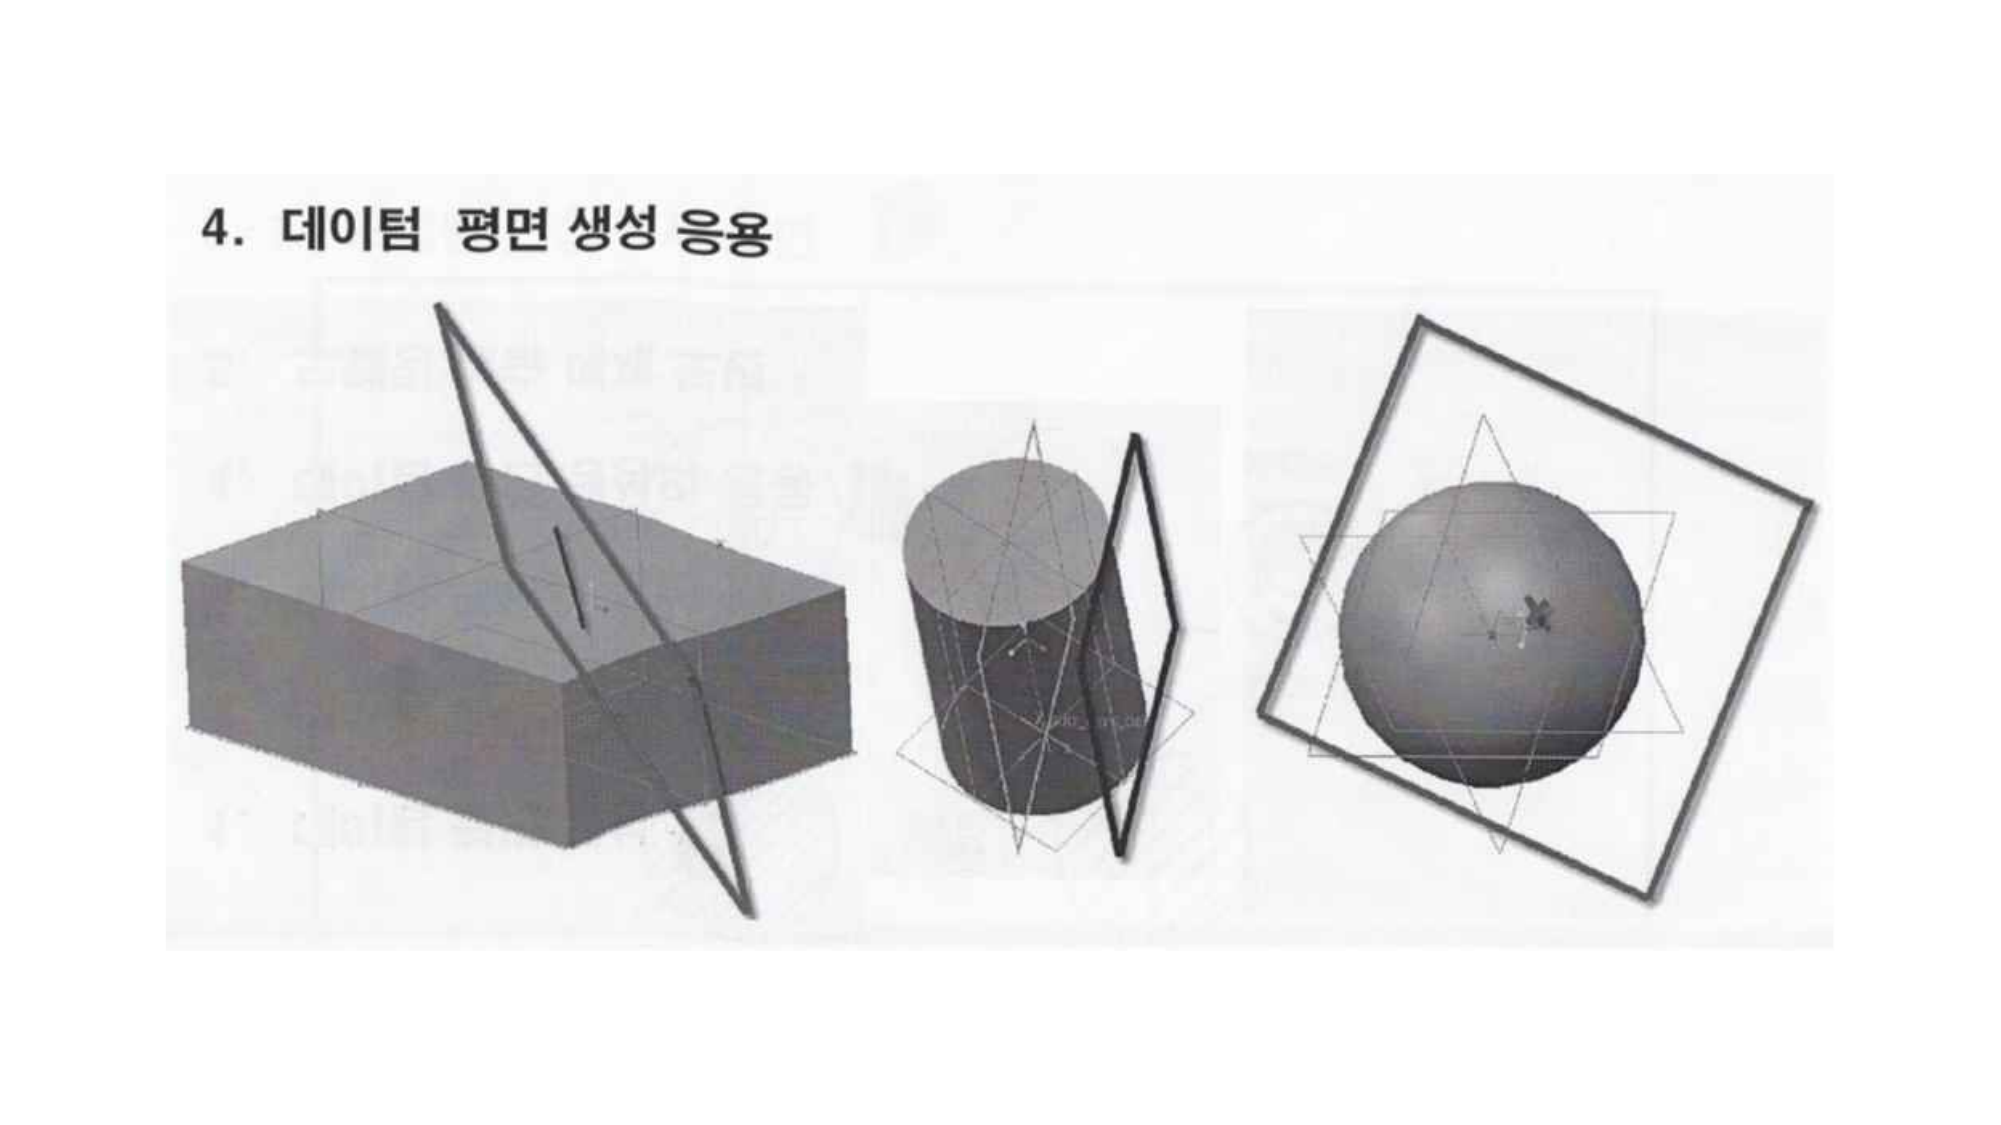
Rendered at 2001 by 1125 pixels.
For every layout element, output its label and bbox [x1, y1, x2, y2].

picture [165, 174, 1835, 951]
